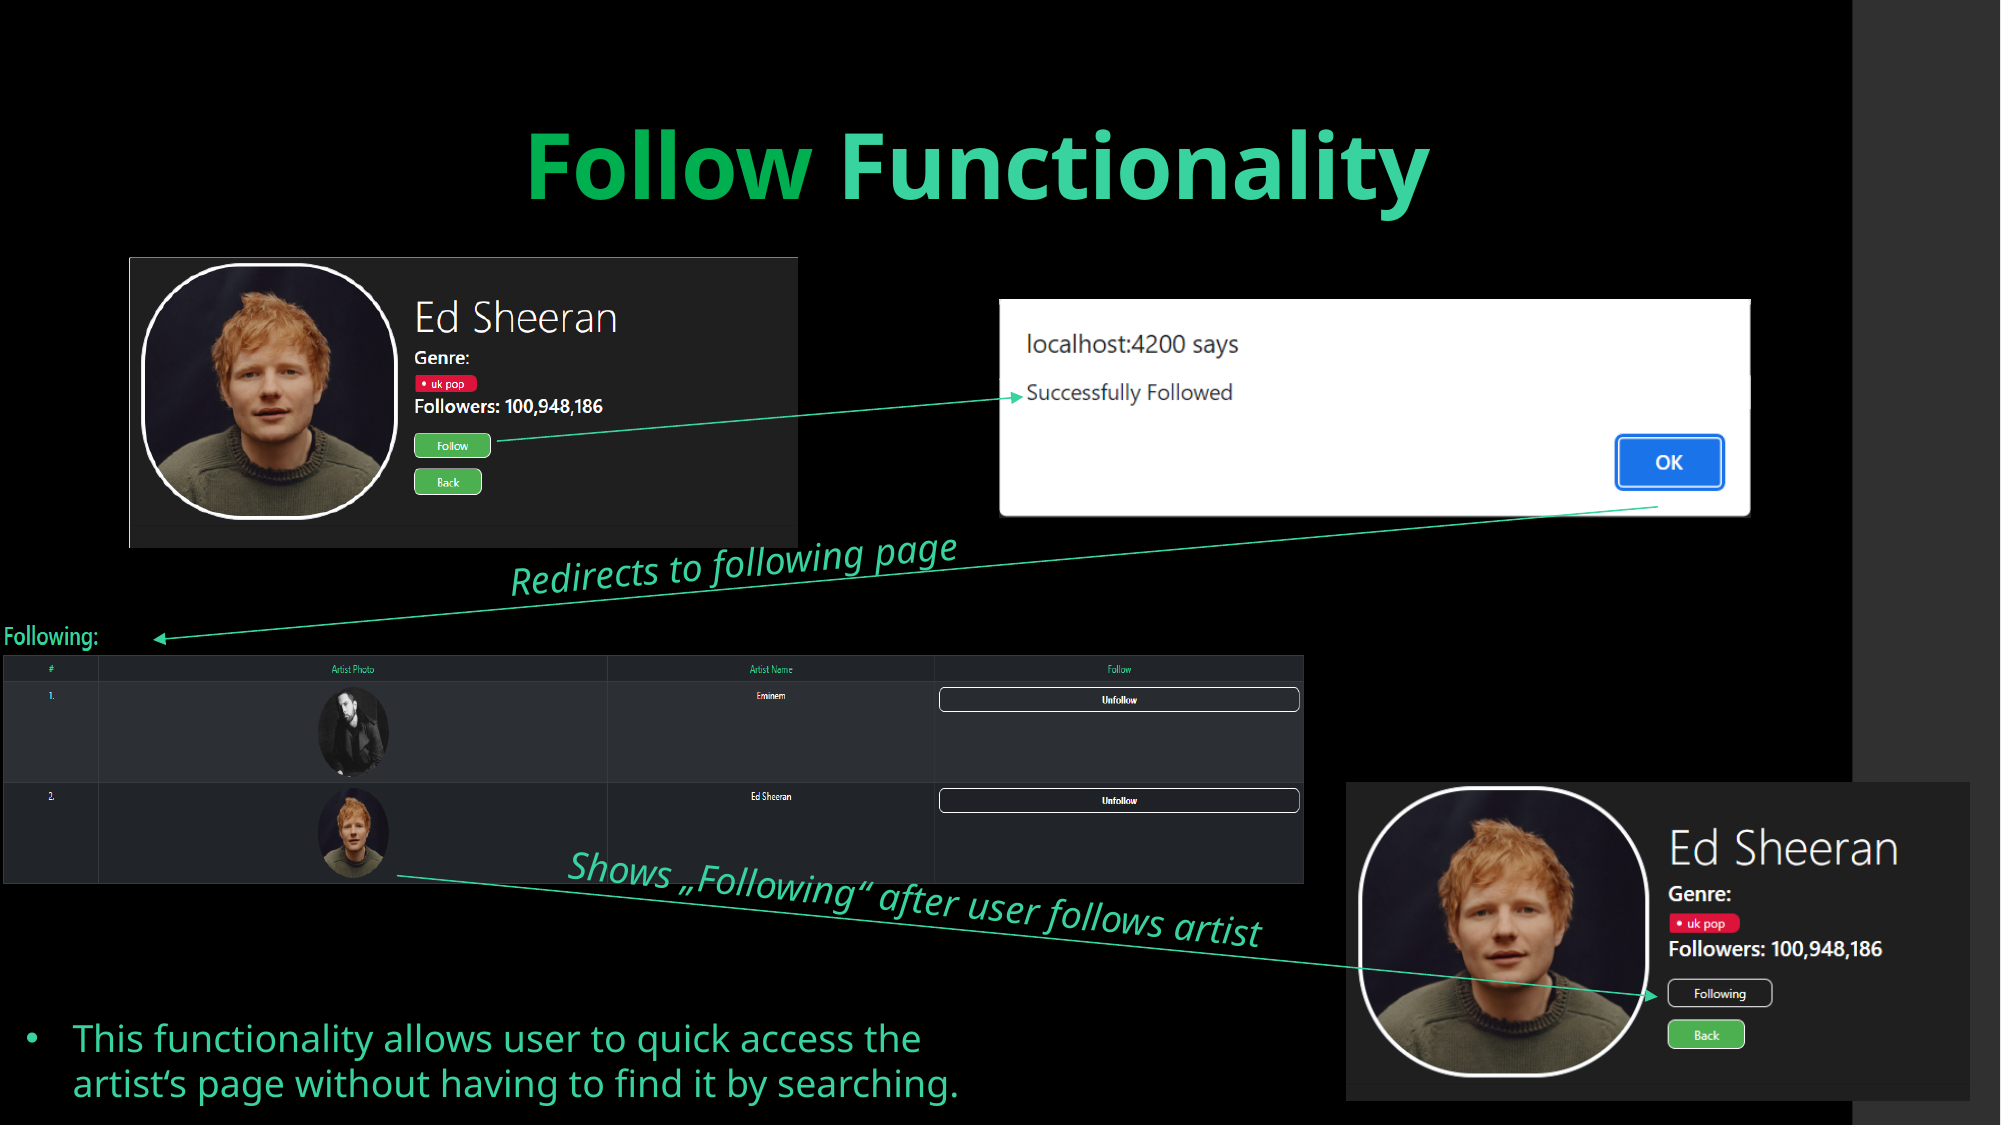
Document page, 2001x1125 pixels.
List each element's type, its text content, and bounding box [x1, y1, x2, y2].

picture [3, 616, 1305, 915]
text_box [496, 396, 1024, 442]
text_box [152, 506, 1659, 641]
picture [999, 299, 1751, 518]
text_box This functionality allows user to quick access the artist‘s page without having to find it by searching. [10, 1007, 1000, 1113]
picture [129, 249, 798, 548]
title Follow Functionality [182, 8, 1772, 227]
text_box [396, 875, 1658, 998]
picture [1346, 782, 1970, 1101]
